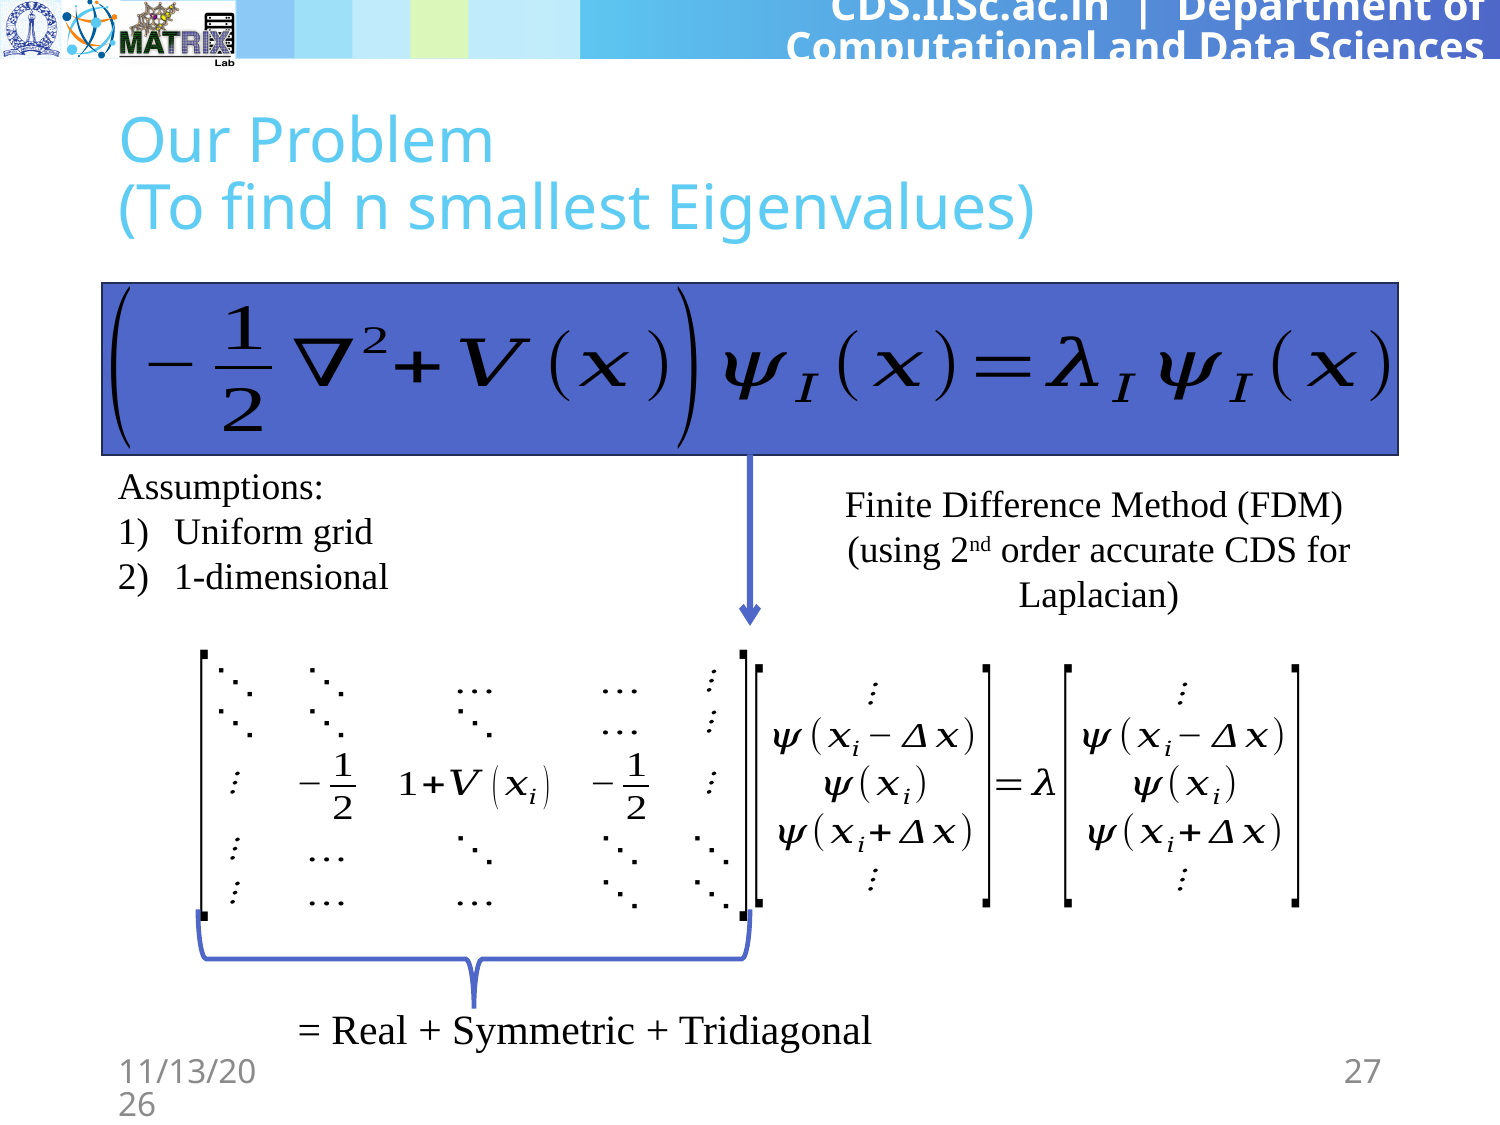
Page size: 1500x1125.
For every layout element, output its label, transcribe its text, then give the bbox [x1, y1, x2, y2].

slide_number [103, 1042, 273, 1103]
title Our Problem (To find n smallest Eigenvalues) [103, 66, 1397, 282]
slide_number 27 [1248, 1042, 1397, 1103]
text_box [197, 909, 751, 1009]
picture [119, 1, 235, 67]
text_box Finite Difference Method (FDM) (using 2nd order accurate CDS for Laplacian) [751, 472, 1449, 623]
